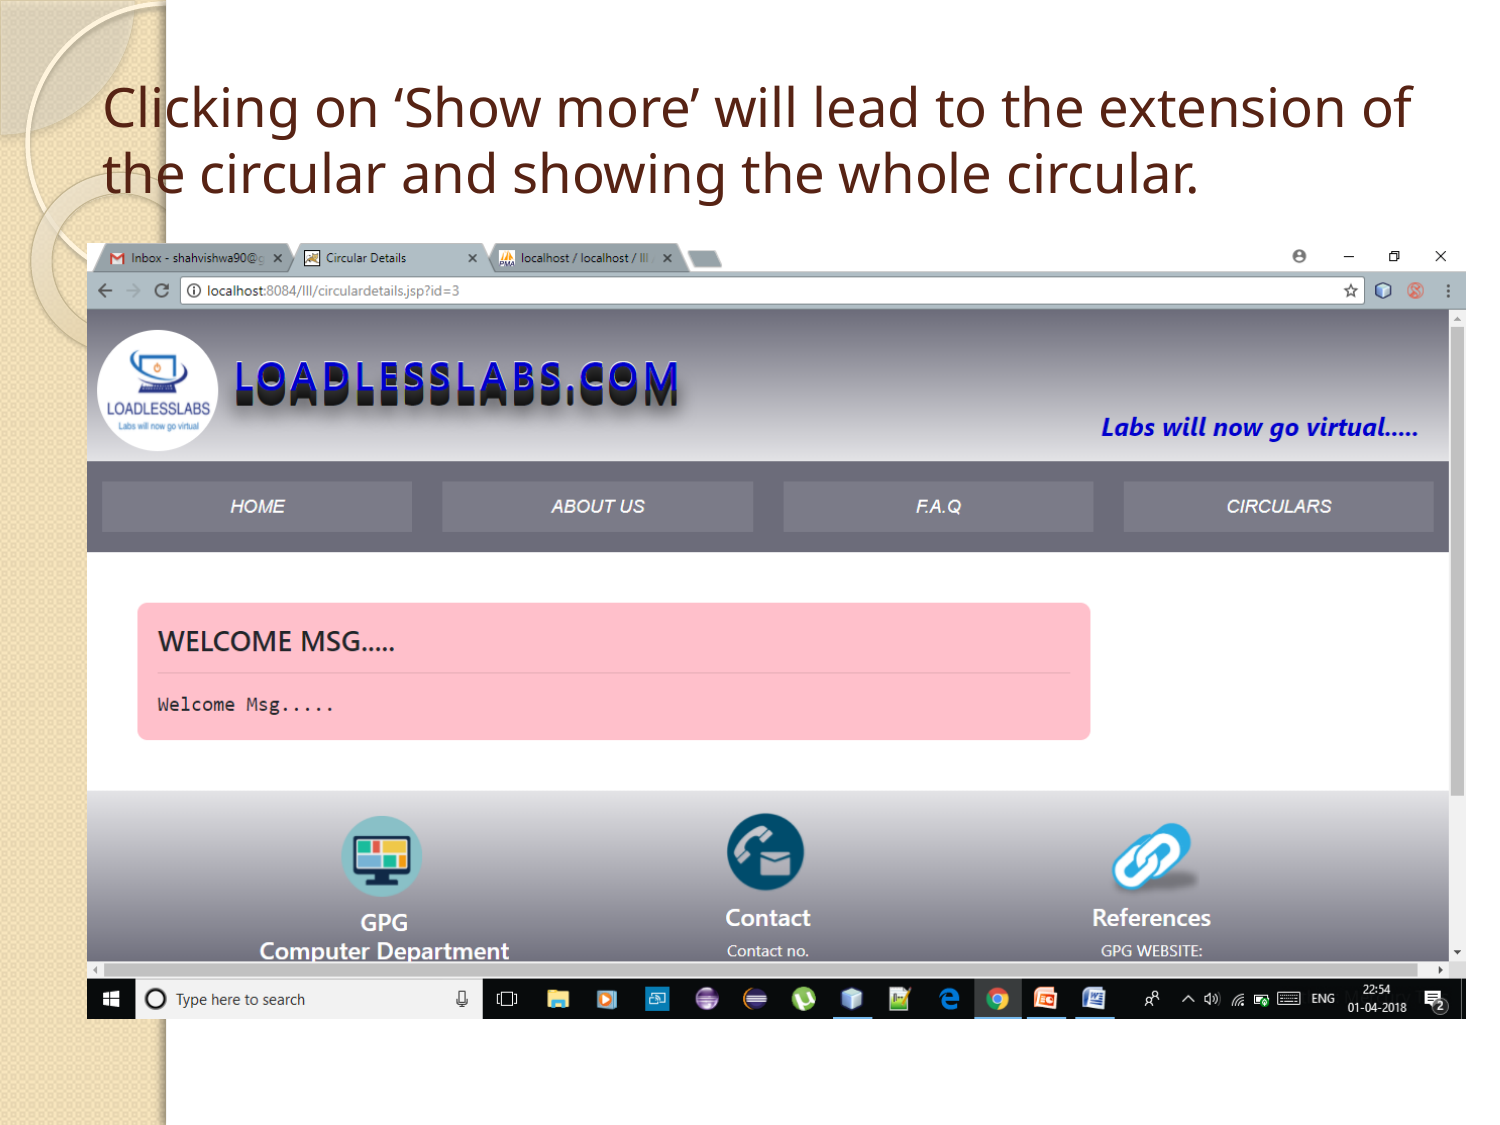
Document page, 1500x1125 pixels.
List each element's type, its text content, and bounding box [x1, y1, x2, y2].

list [87, 243, 1466, 1019]
title Clicking on ‘Show more’ will lead to the extension of the circular and showing the whole circular. [87, 45, 1466, 233]
